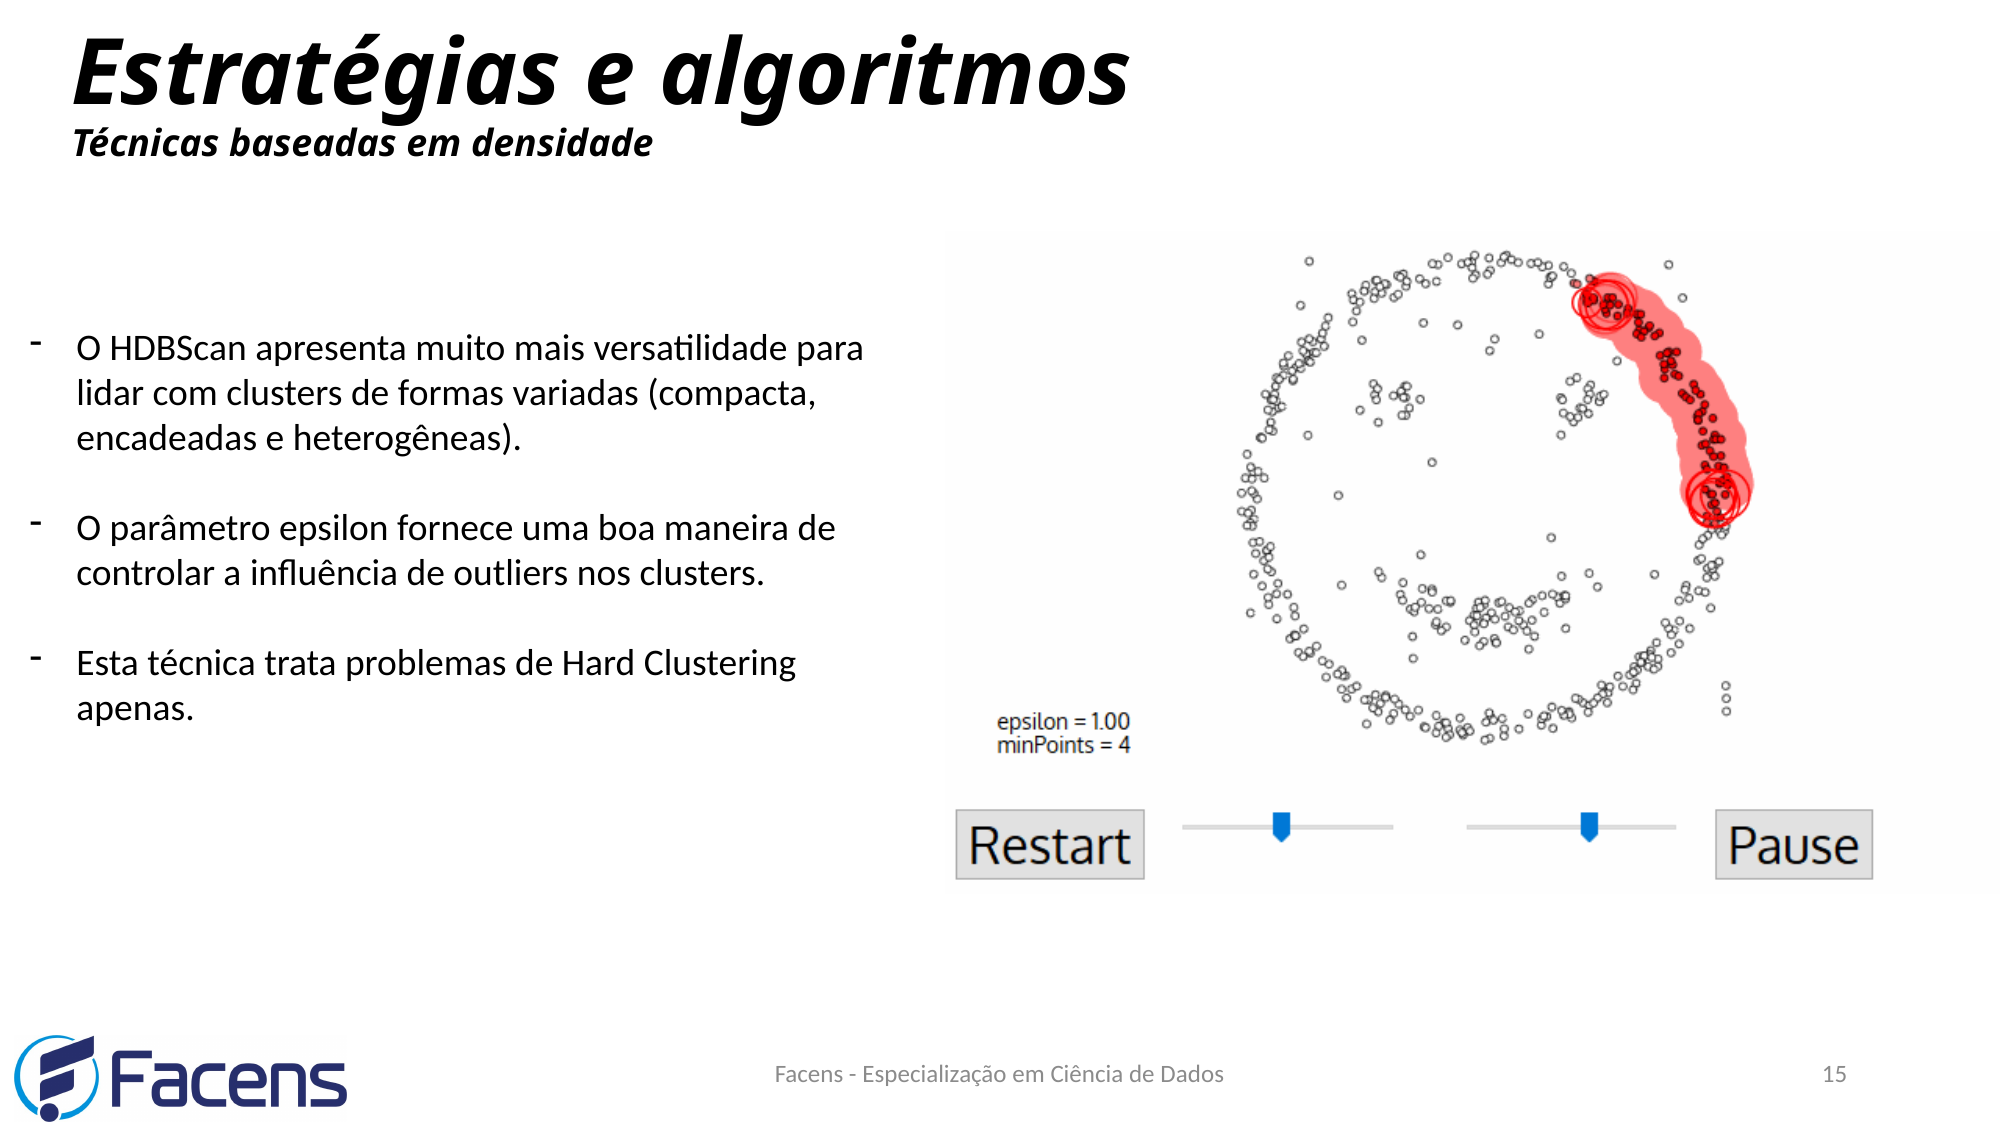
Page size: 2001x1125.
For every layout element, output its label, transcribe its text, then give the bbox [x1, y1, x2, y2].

footer Facens - Especialização em Ciência de Dados [662, 1042, 1338, 1103]
picture [945, 231, 2000, 894]
text_box O HDBScan apresenta muito mais versatilidade para lidar com clusters de formas variadas (compacta, encadeadas e heterogêneas). O parâmetro epsilon fornece uma boa maneira de controlar a influência de outliers nos clusters. Esta técnica trata problemas de Hard Clustering apenas. [14, 315, 922, 1006]
text_box Estratégias e algoritmos Técnicas baseadas em densidade [56, 0, 1782, 204]
picture [14, 1035, 347, 1122]
picture [14, 1035, 48, 1069]
slide_number 15 [1412, 1042, 1863, 1103]
